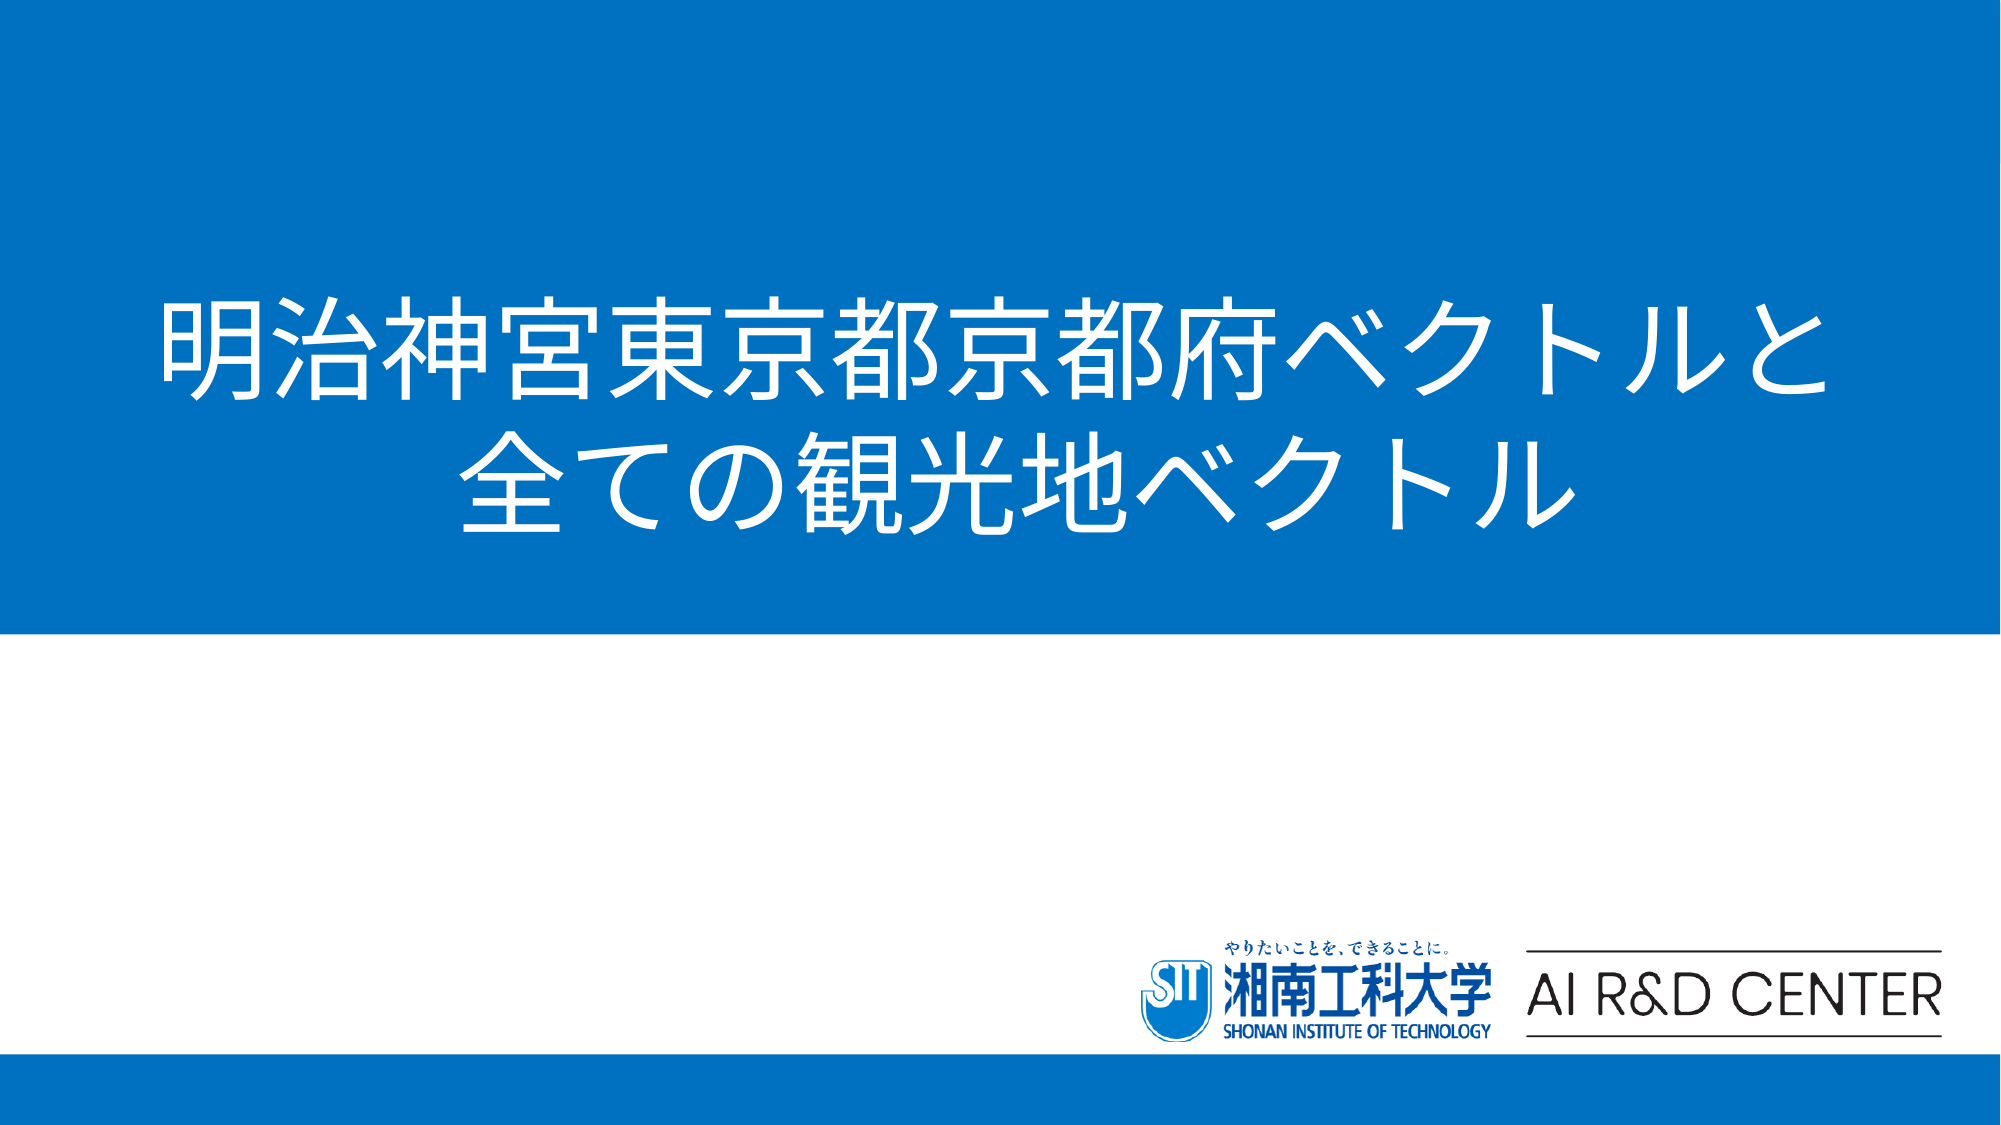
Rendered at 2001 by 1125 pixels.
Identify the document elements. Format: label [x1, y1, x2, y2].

picture [1141, 940, 1491, 1042]
picture [1523, 940, 1957, 1043]
